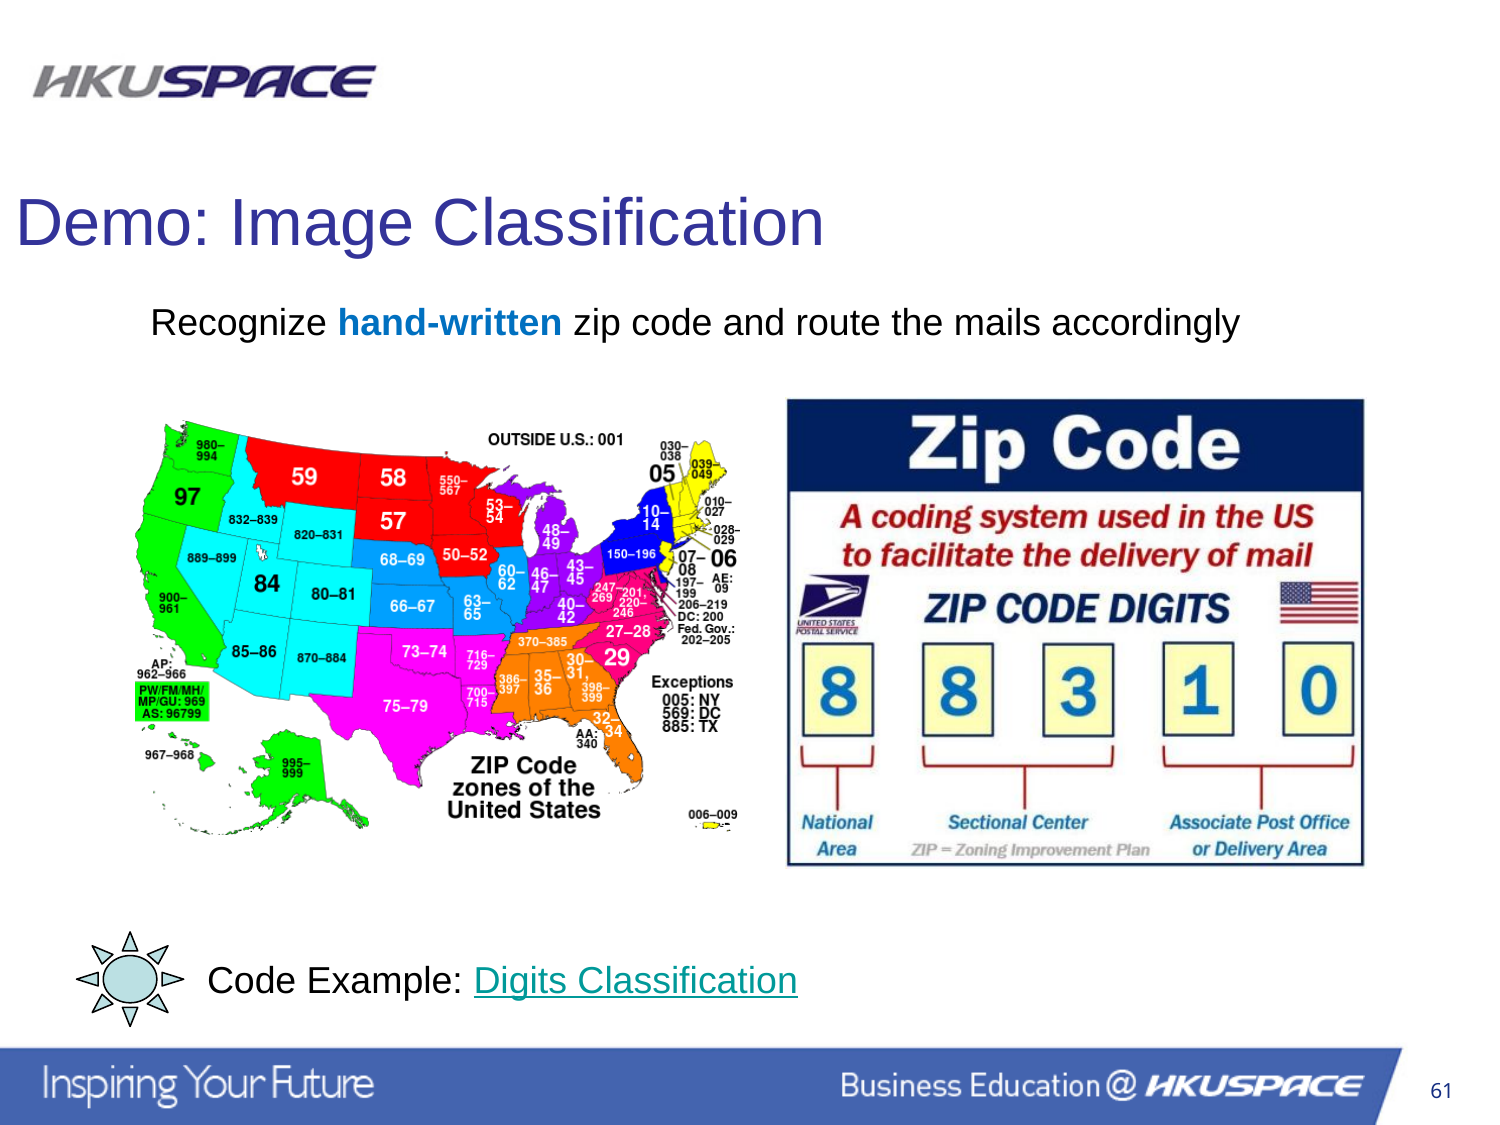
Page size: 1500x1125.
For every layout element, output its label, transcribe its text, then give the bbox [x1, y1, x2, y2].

text_box [147, 994, 169, 1013]
title Demo: Image Classification [0, 101, 1325, 266]
text_box [76, 972, 99, 986]
picture [0, 0, 1500, 1125]
text_box [122, 1007, 138, 1027]
text_box [103, 955, 157, 1003]
text_box Recognize hand-written zip code and route the mails accordingly [135, 290, 1353, 421]
text_box [92, 994, 113, 1013]
text_box [122, 931, 138, 951]
text_box [162, 972, 184, 986]
text_box Code Example: Digits Classification [192, 948, 813, 1009]
text_box [92, 945, 113, 965]
text_box [147, 945, 169, 965]
slide_number 61 [1415, 1070, 1499, 1125]
